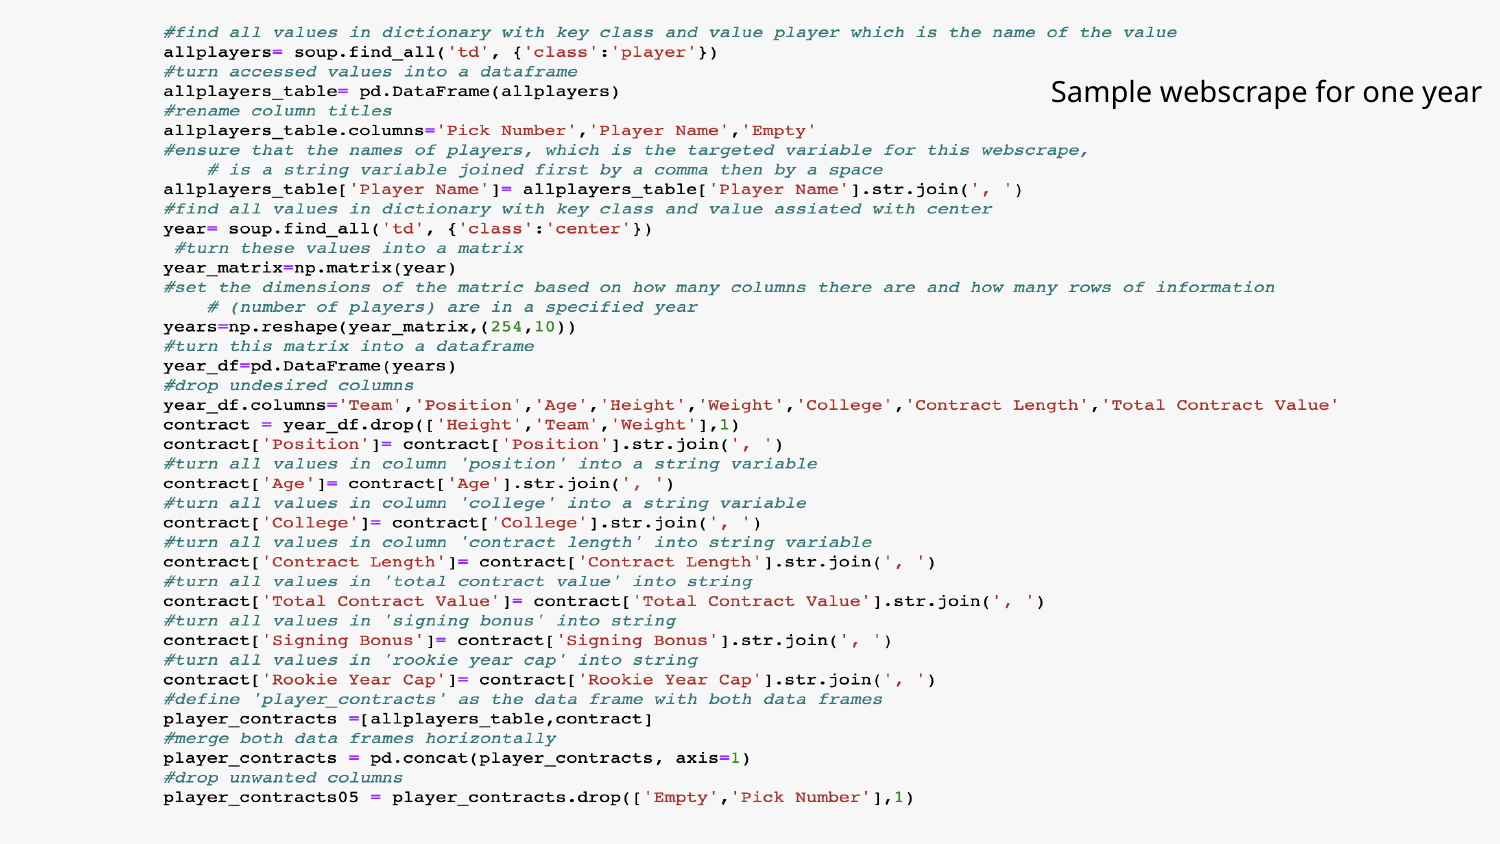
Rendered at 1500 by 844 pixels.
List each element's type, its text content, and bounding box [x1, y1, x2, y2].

picture [158, 24, 1342, 820]
text_box Sample webscrape for one year [1346, 65, 1500, 116]
